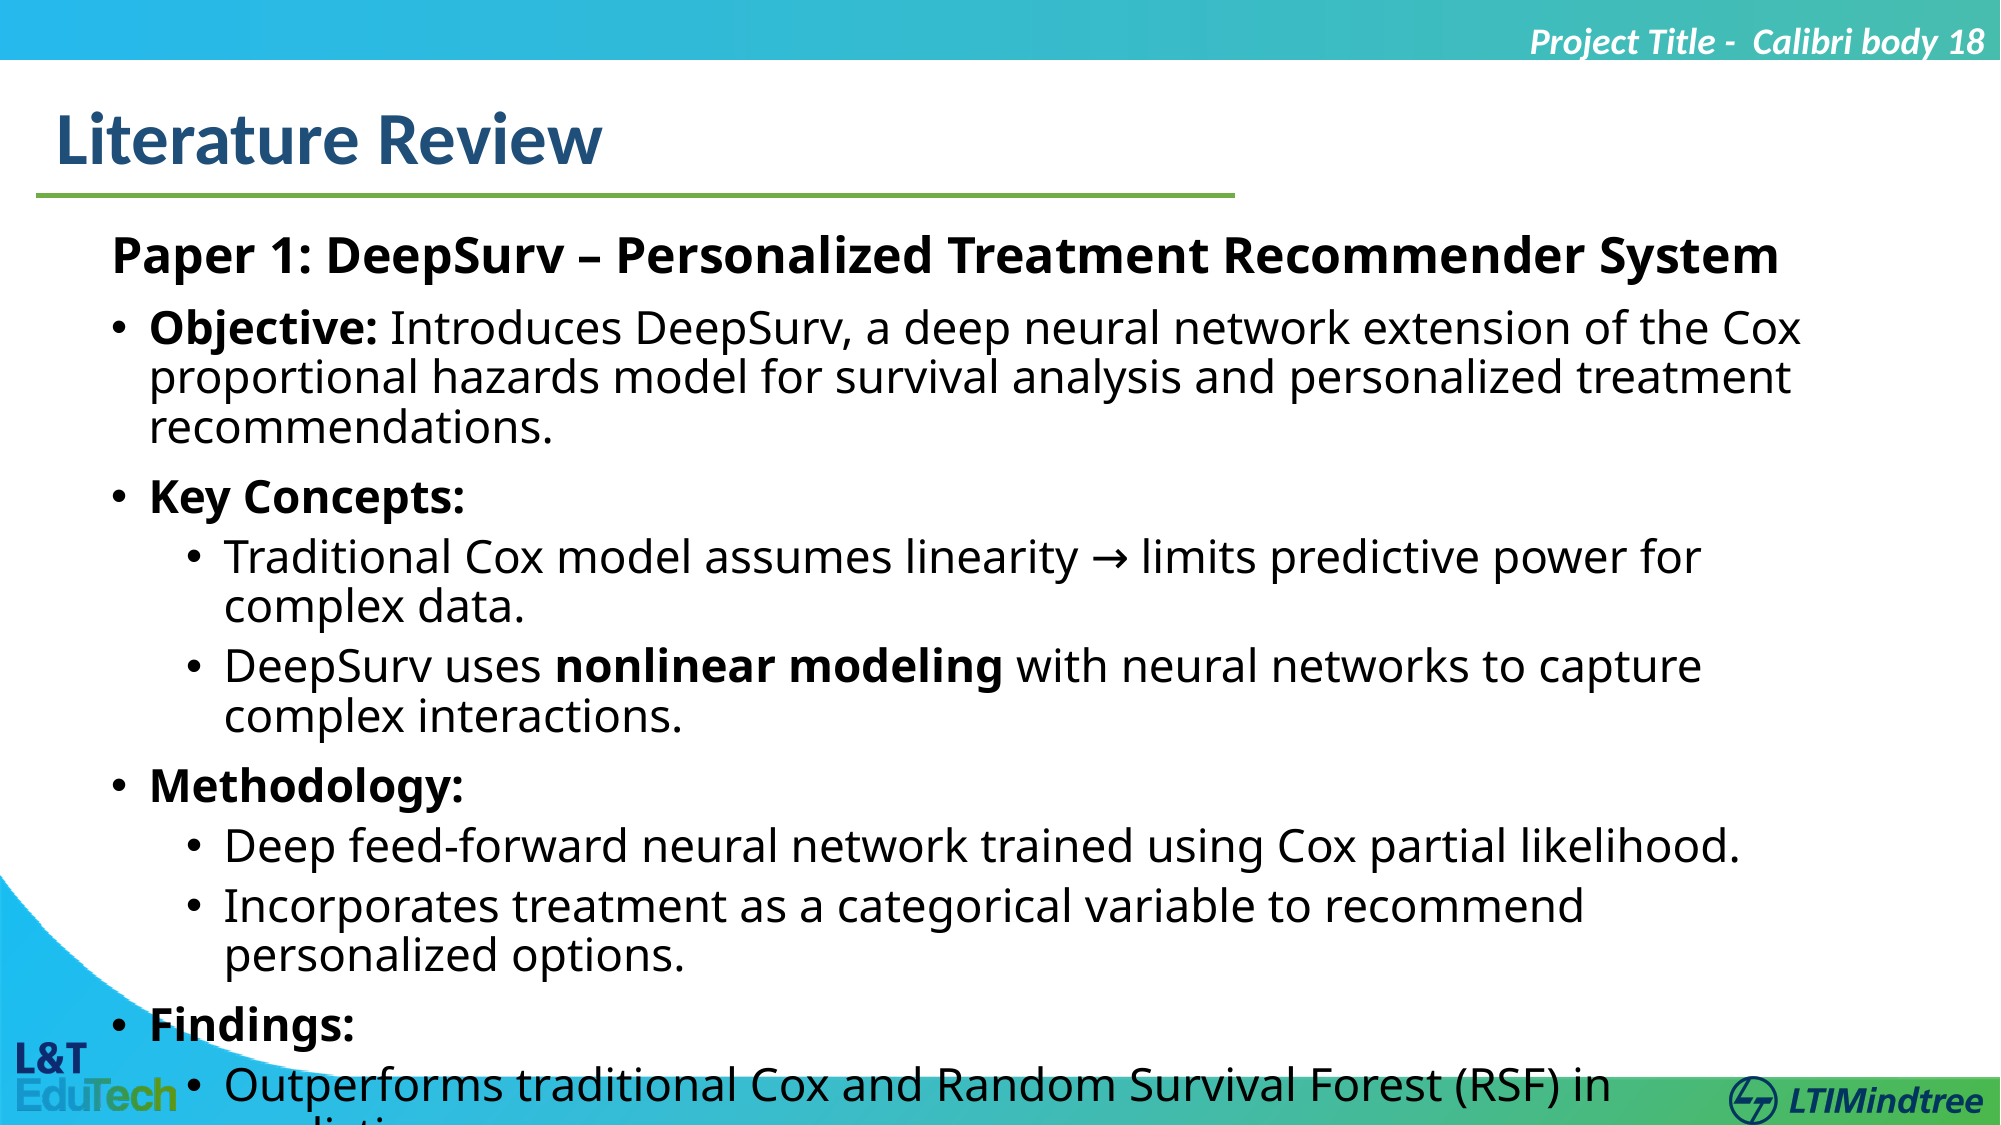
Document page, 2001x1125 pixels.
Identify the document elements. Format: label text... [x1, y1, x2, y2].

text_box Literature Review [41, 82, 1785, 188]
text_box Project Title - Calibri body 18 [999, 9, 2000, 114]
picture [0, 875, 2000, 1125]
list Paper 1: DeepSurv – Personalized Treatment Recommender System Objective: Introduces DeepSurv, a deep neural network extension of the Cox proportional hazards model for survival analysis and personalized treatment recommendations. Key Concepts: Traditional Cox model assumes linearity → limits predictive power for complex data. DeepSurv uses nonlinear modeling with neural networks to capture complex interactions. Methodology: Deep feed-forward neural network trained using Cox partial likelihood. Incorporates treatment as a categorical variable to recommend personalized options. Findings: Outperforms traditional Cox and Random Survival Forest (RSF) in predictive accuracy. Provides personalized treatment recommendations that can improve survival time. [96, 222, 1839, 903]
